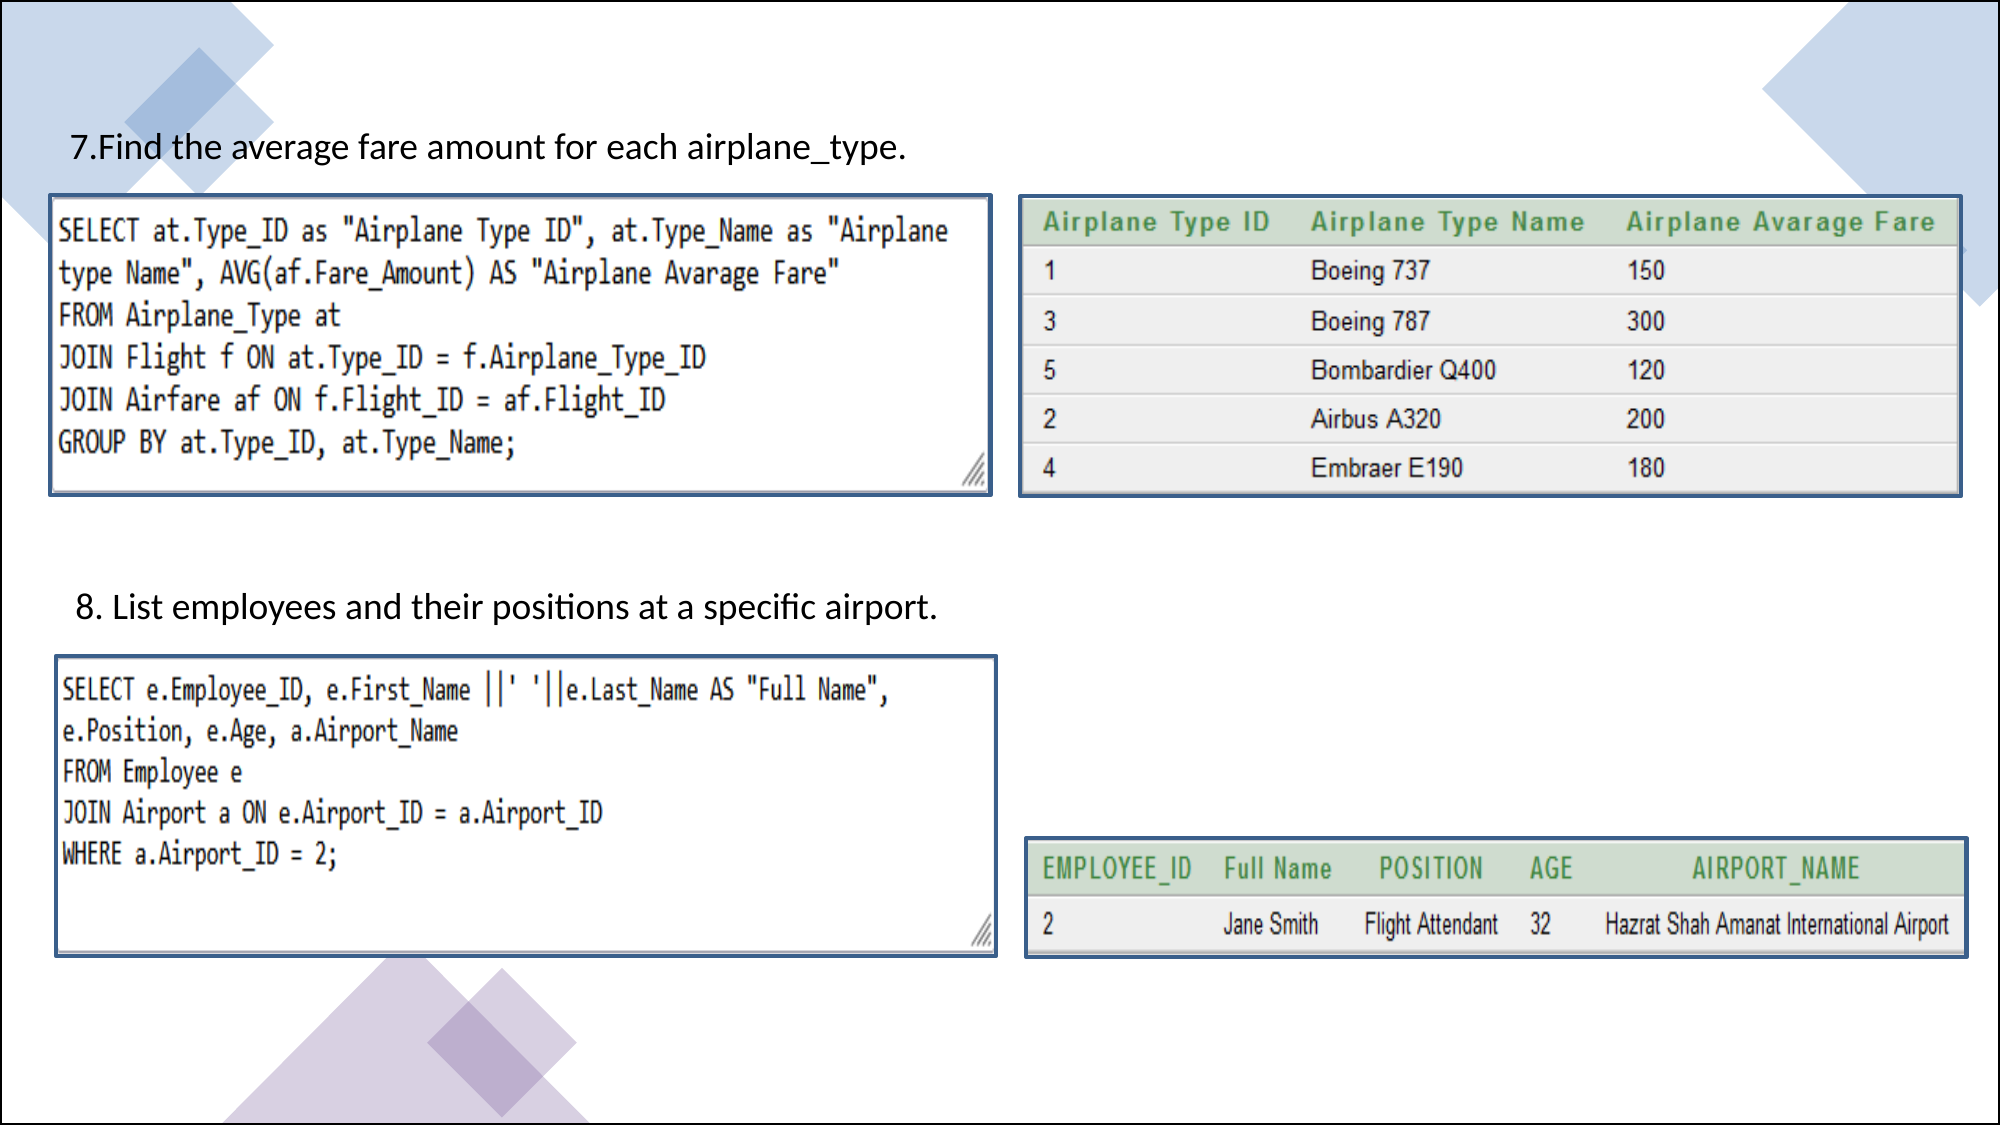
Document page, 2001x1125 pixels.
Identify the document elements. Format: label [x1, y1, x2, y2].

text_box [1798, 0, 2000, 291]
text_box [0, 0, 2000, 1125]
